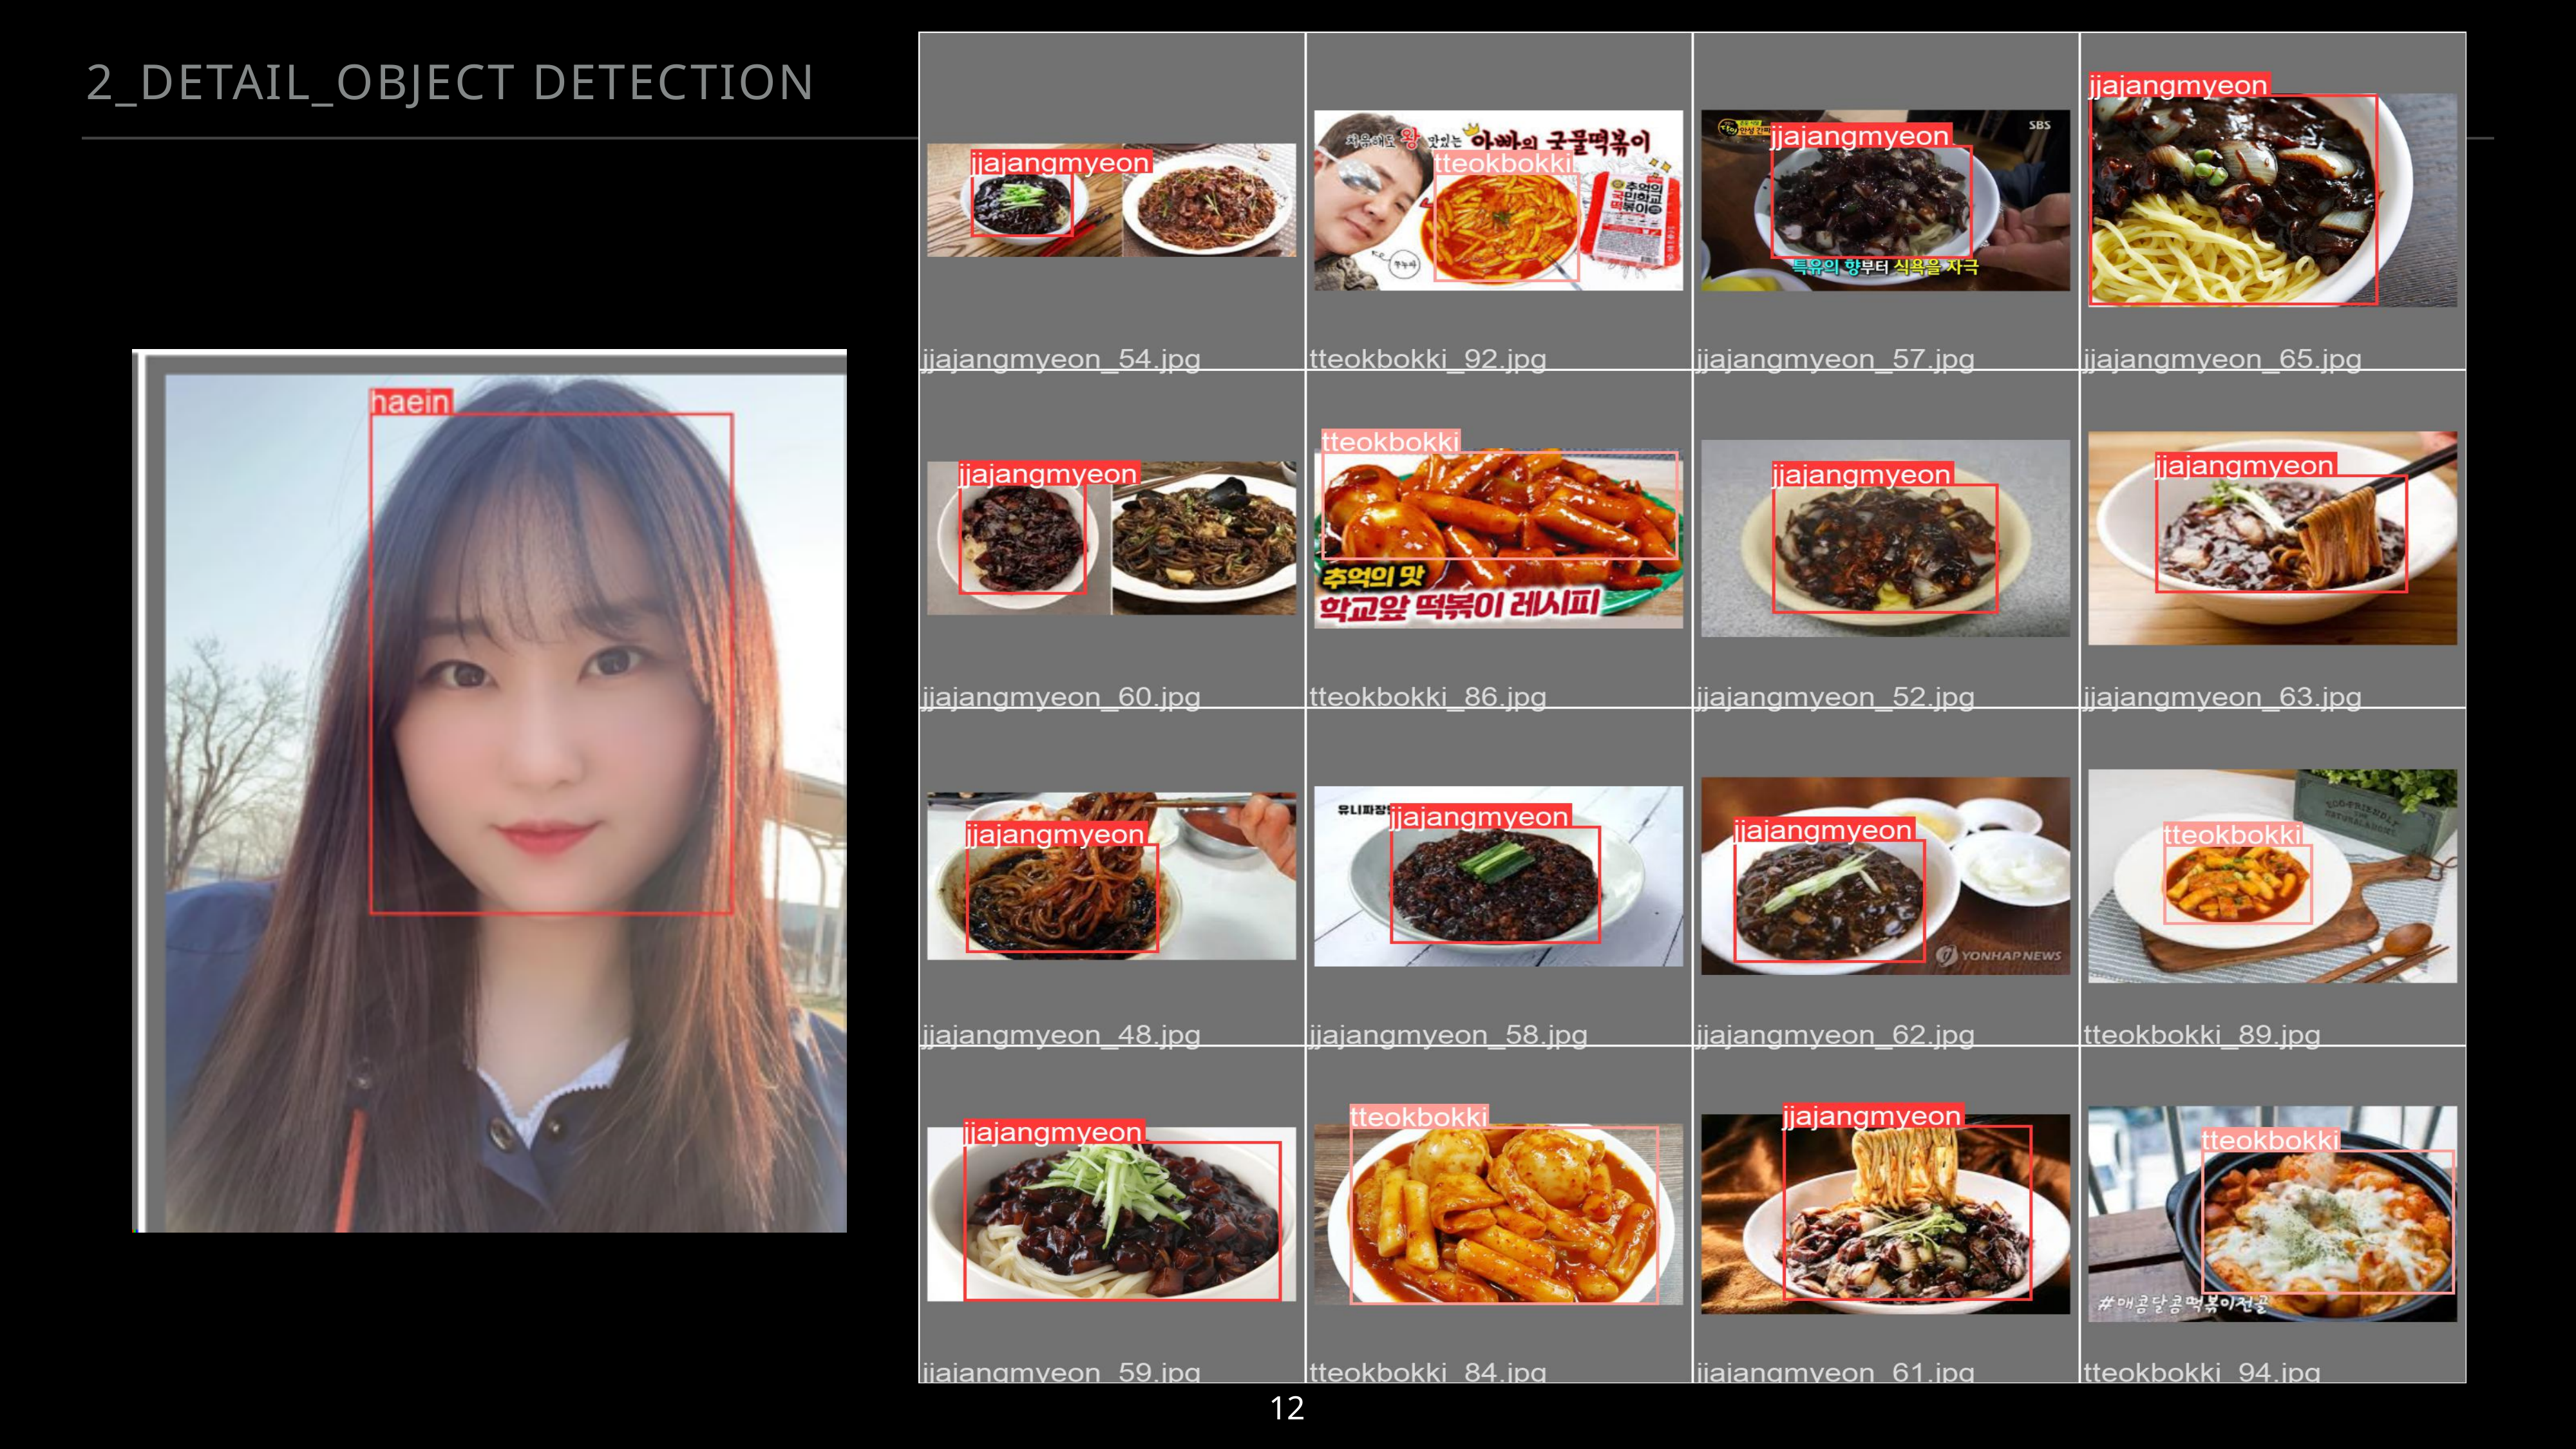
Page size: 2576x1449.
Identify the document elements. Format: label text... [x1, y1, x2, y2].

picture [918, 32, 2467, 1383]
text_box 2_detail_object detection [80, 57, 918, 115]
slide_number 15 [1263, 1383, 1312, 1432]
picture [132, 349, 847, 1233]
